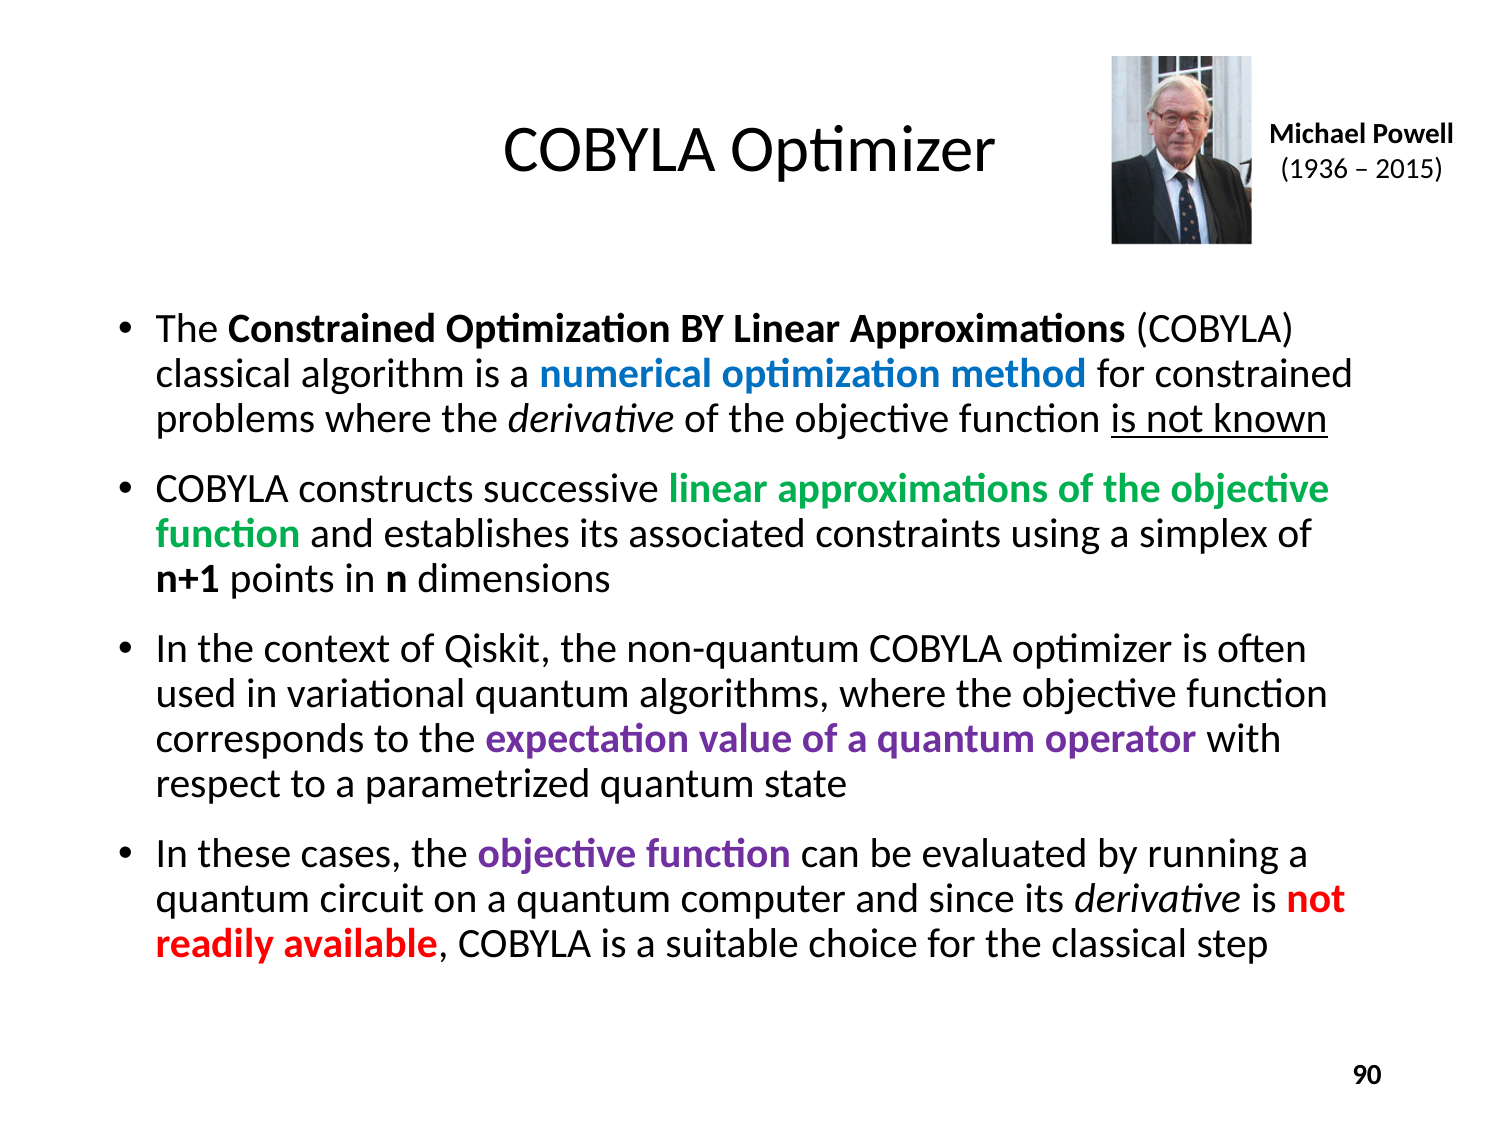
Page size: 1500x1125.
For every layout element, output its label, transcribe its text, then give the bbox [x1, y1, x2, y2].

title COBYLA Optimizer [103, 59, 1111, 241]
slide_number 90 [1059, 1042, 1397, 1103]
list The Constrained Optimization BY Linear Approximations (COBYLA) classical algorithm is a numerical optimization method for constrained problems where the derivative of the objective function is not known COBYLA constructs successive linear approximations of the objective function and establishes its associated constraints using a simplex of n+1 points in n dimensions In the context of Qiskit, the non-quantum COBYLA optimizer is often used in variational quantum algorithms, where the objective function corresponds to the expectation value of a quantum operator with respect to a parametrized quantum state In these cases, the objective function can be evaluated by running a quantum circuit on a quantum computer and since its derivative is not readily available, COBYLA is a suitable choice for the classical step [103, 299, 1397, 1032]
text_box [1111, 56, 1473, 245]
